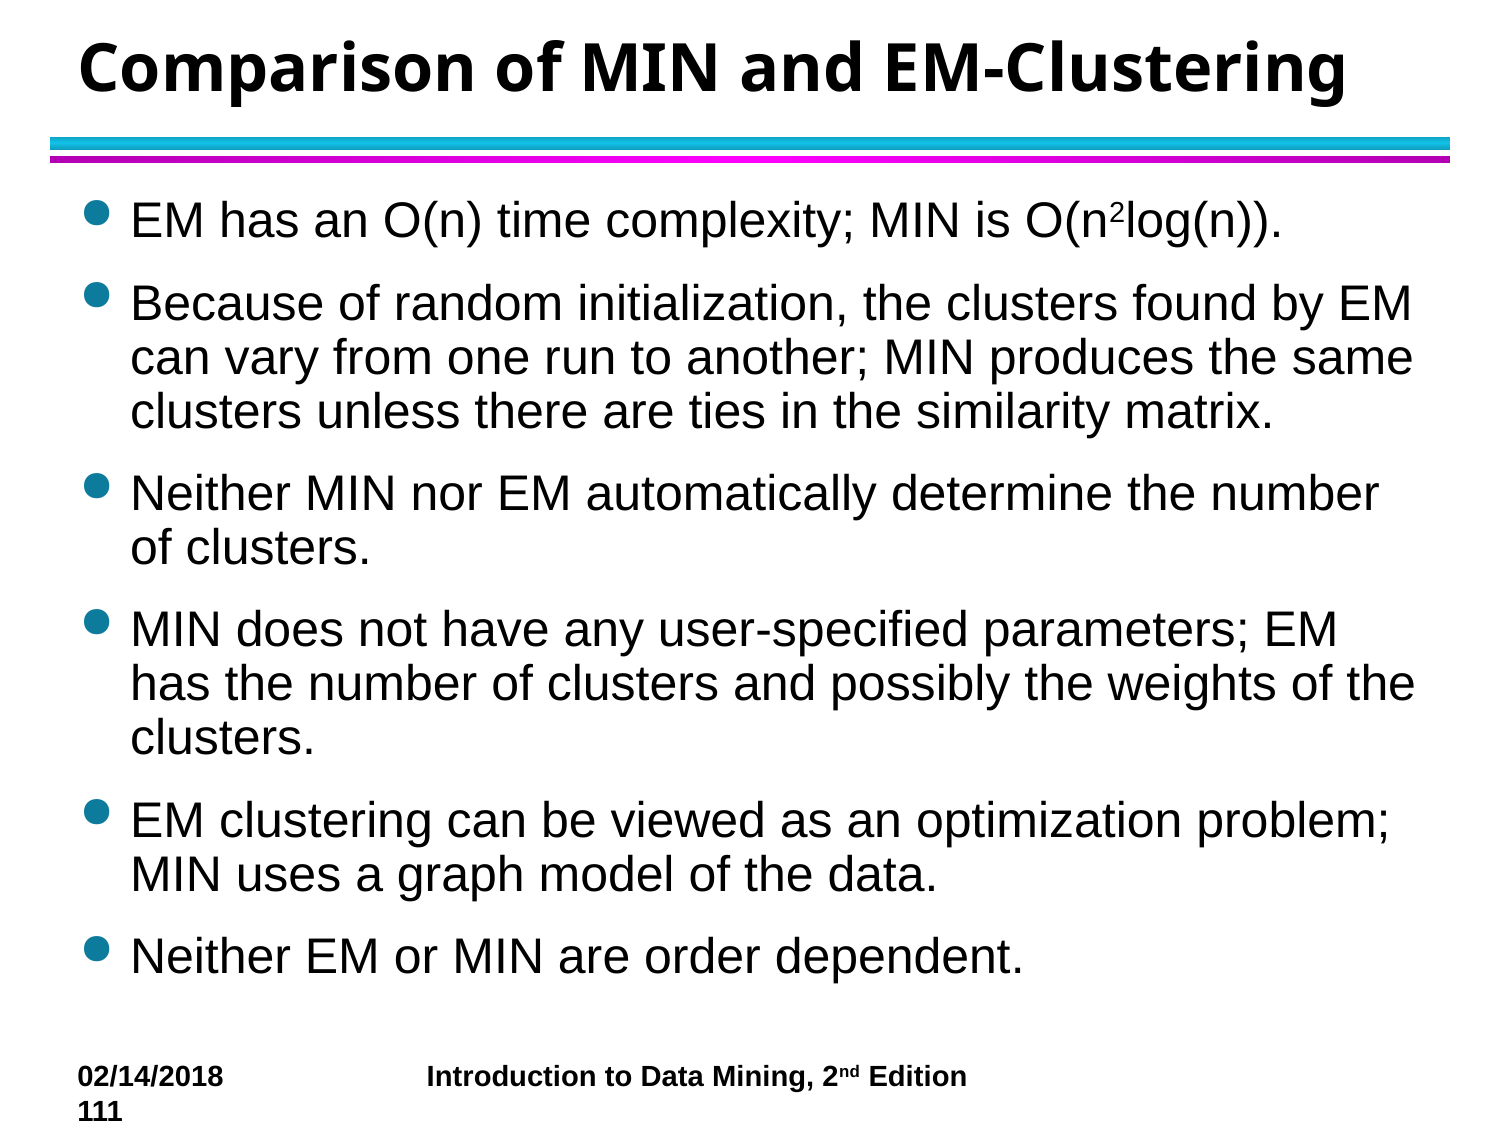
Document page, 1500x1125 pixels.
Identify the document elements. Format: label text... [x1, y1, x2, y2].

list EM has an O(n) time complexity; MIN is O(n2log(n)). Because of random initialization, the clusters found by EM can vary from one run to another; MIN produces the same clusters unless there are ties in the similarity matrix. Neither MIN nor EM automatically determine the number of clusters. MIN does not have any user-specified parameters; EM has the number of clusters and possibly the weights of the clusters. EM clustering can be viewed as an optimization problem; MIN uses a graph model of the data. Neither EM or MIN are order dependent. [67, 187, 1432, 1038]
title Comparison of MIN and EM-Clustering [62, 24, 1450, 113]
